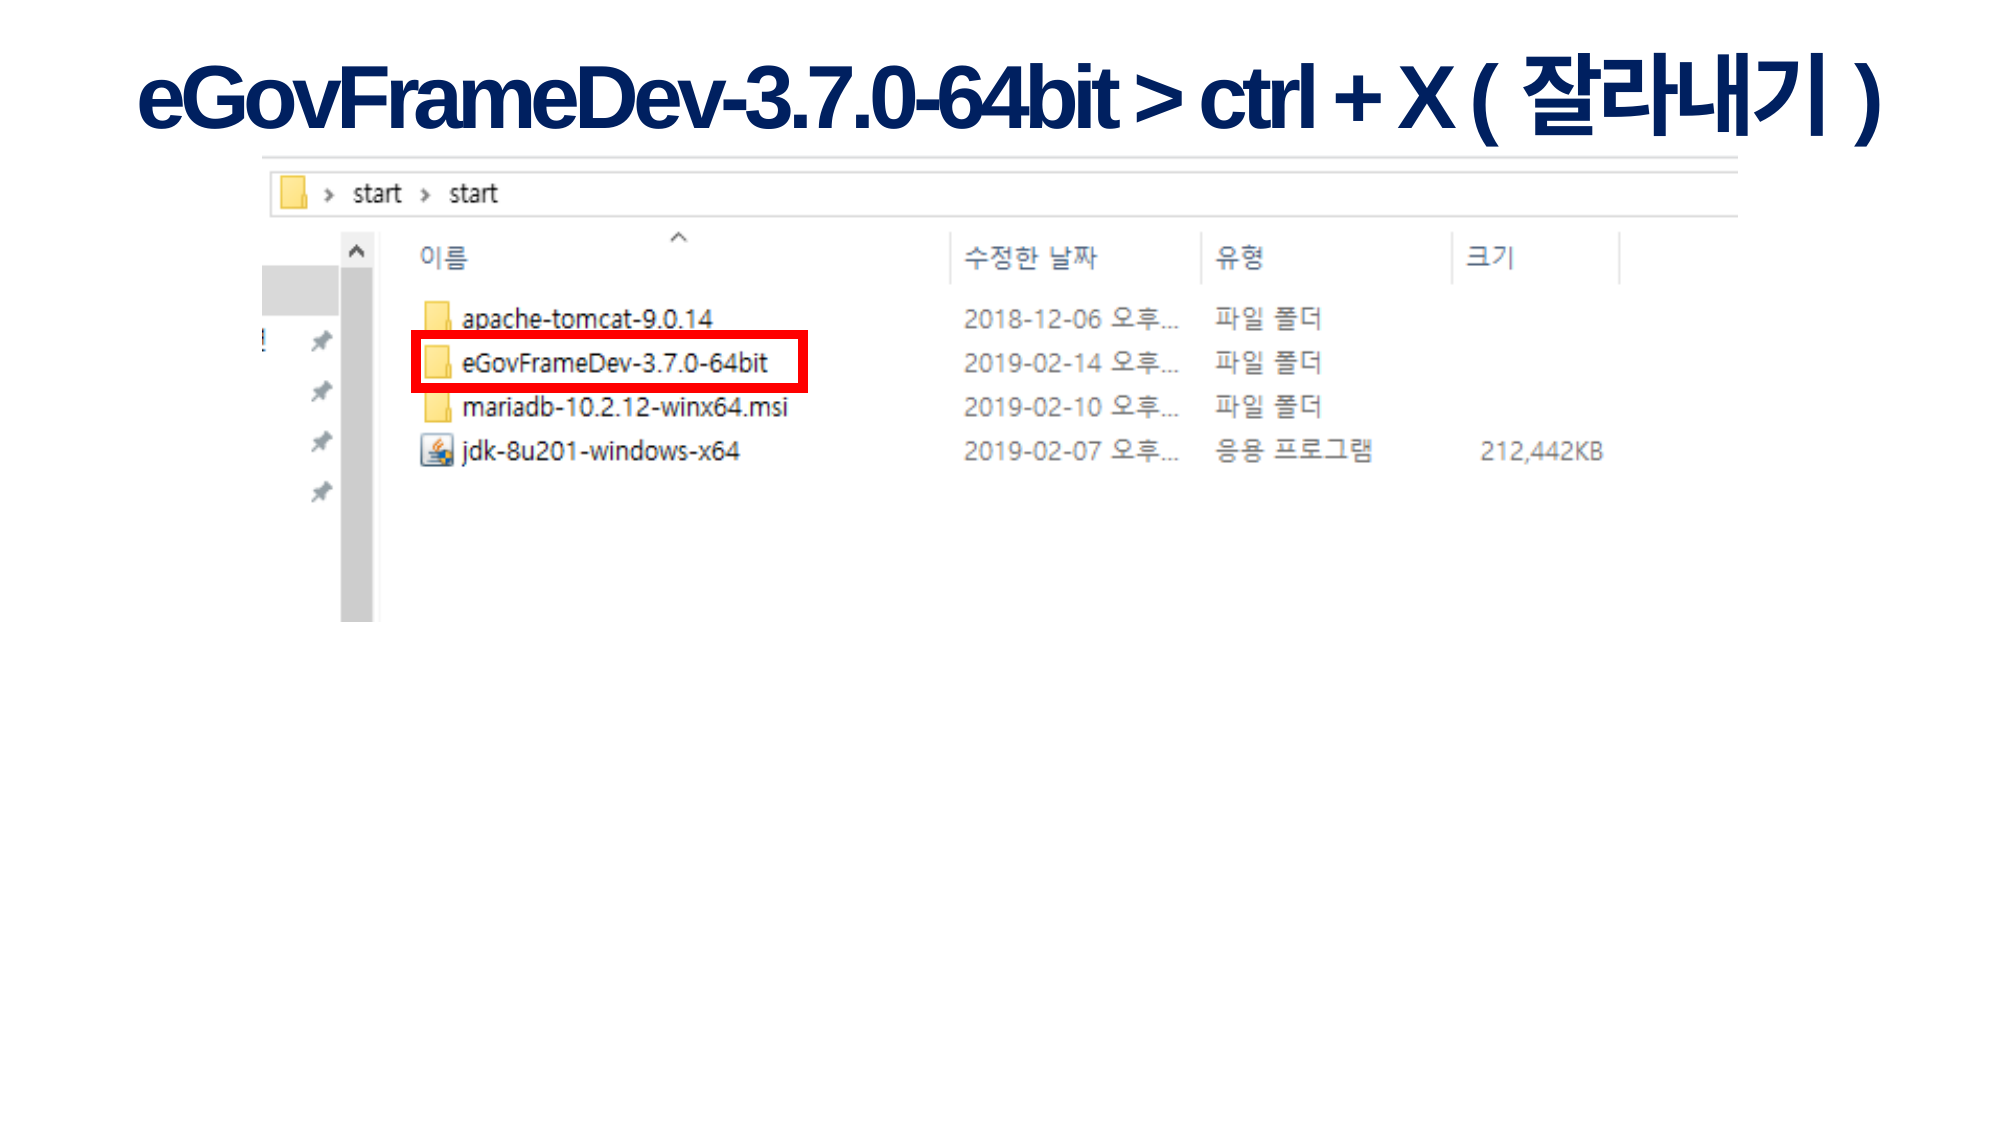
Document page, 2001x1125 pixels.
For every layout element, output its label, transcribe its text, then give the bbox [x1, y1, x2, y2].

text_box eGovFrameDev-3.7.0-64bit > ctrl + X (잘라내기) [0, 31, 2000, 154]
picture [262, 155, 1738, 622]
